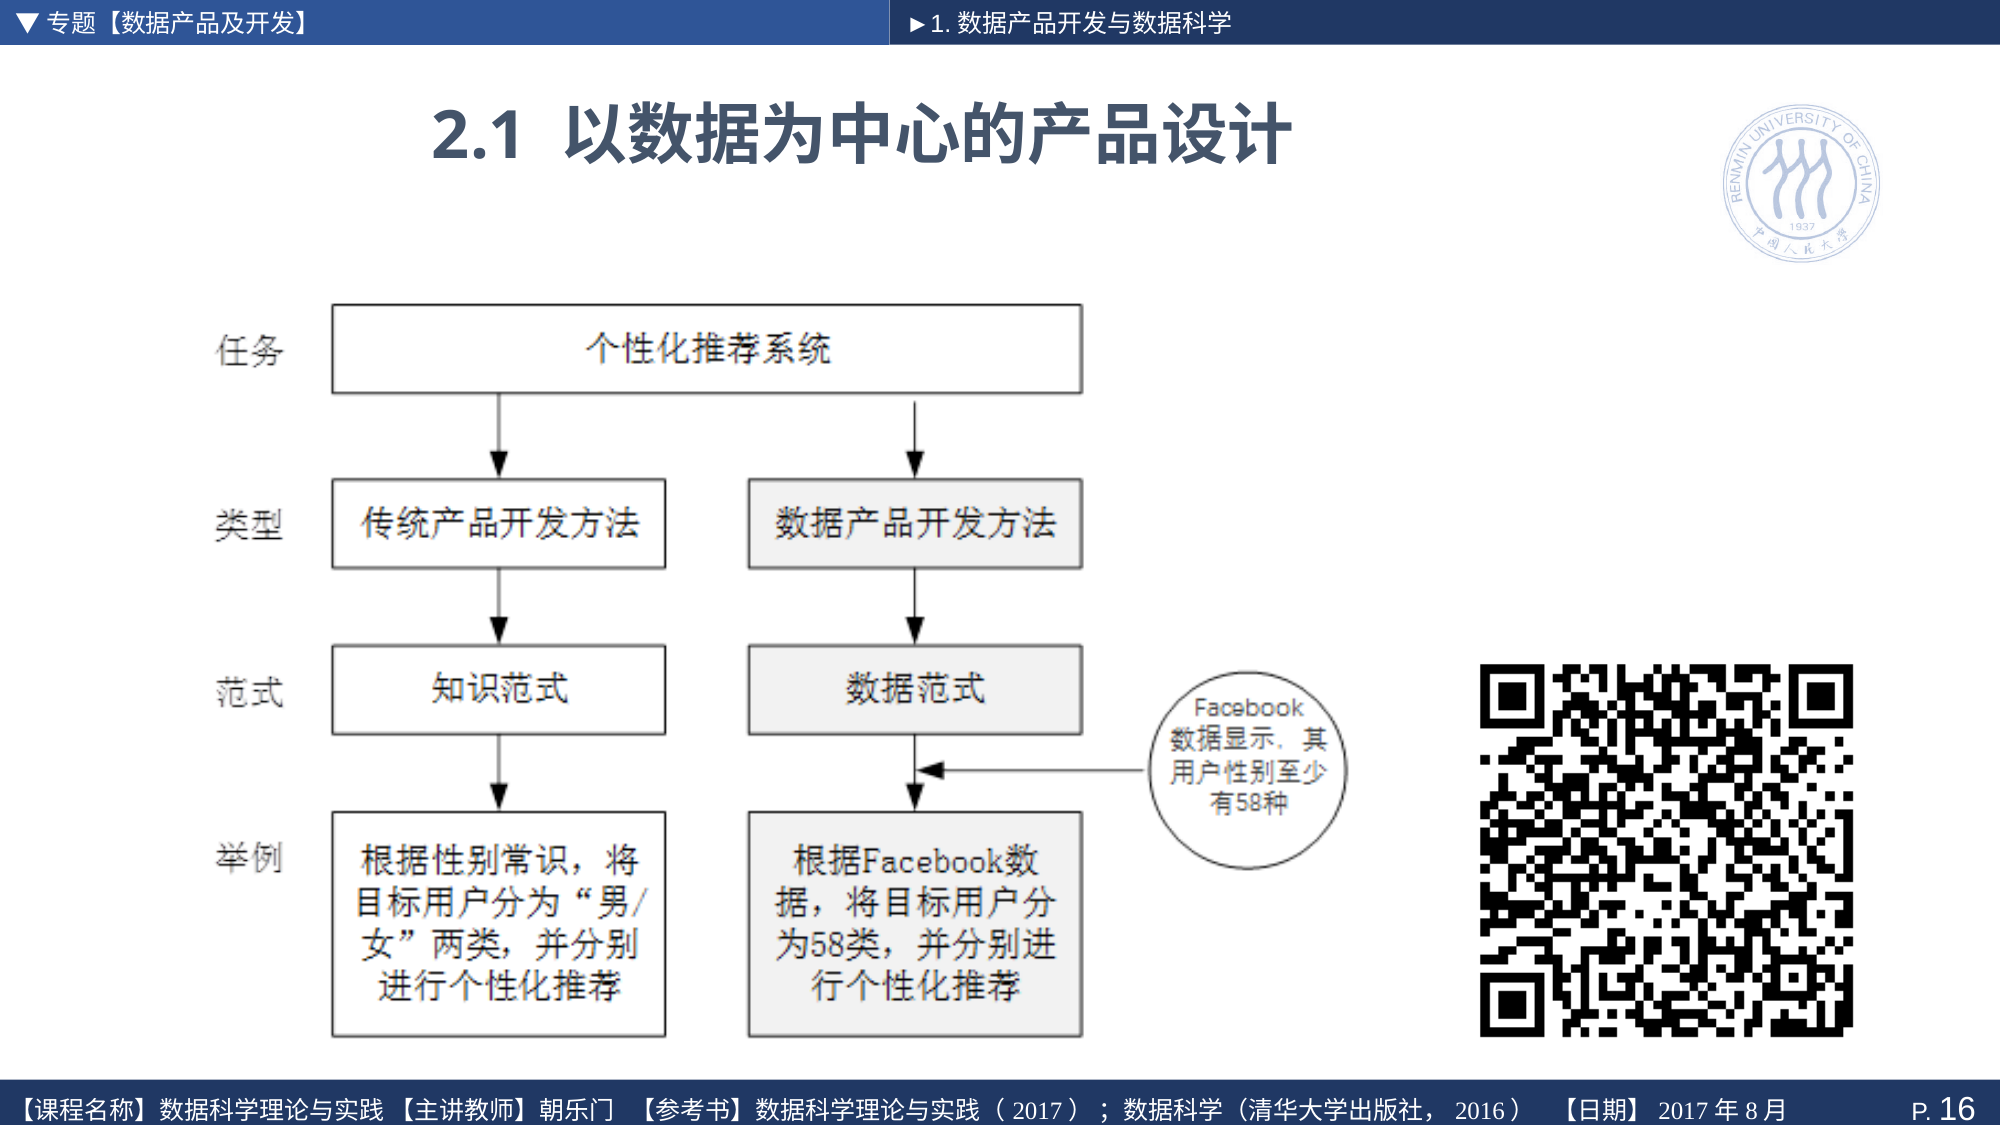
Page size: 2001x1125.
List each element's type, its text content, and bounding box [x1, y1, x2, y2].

picture [184, 302, 1353, 1043]
list ▼专题【数据产品及开发】 [0, 0, 725, 43]
title 2.1 以数据为中心的产品设计 [64, 64, 1662, 200]
list ►1.数据产品开发与数据科学 [890, 0, 1249, 43]
picture [1472, 656, 1863, 1047]
